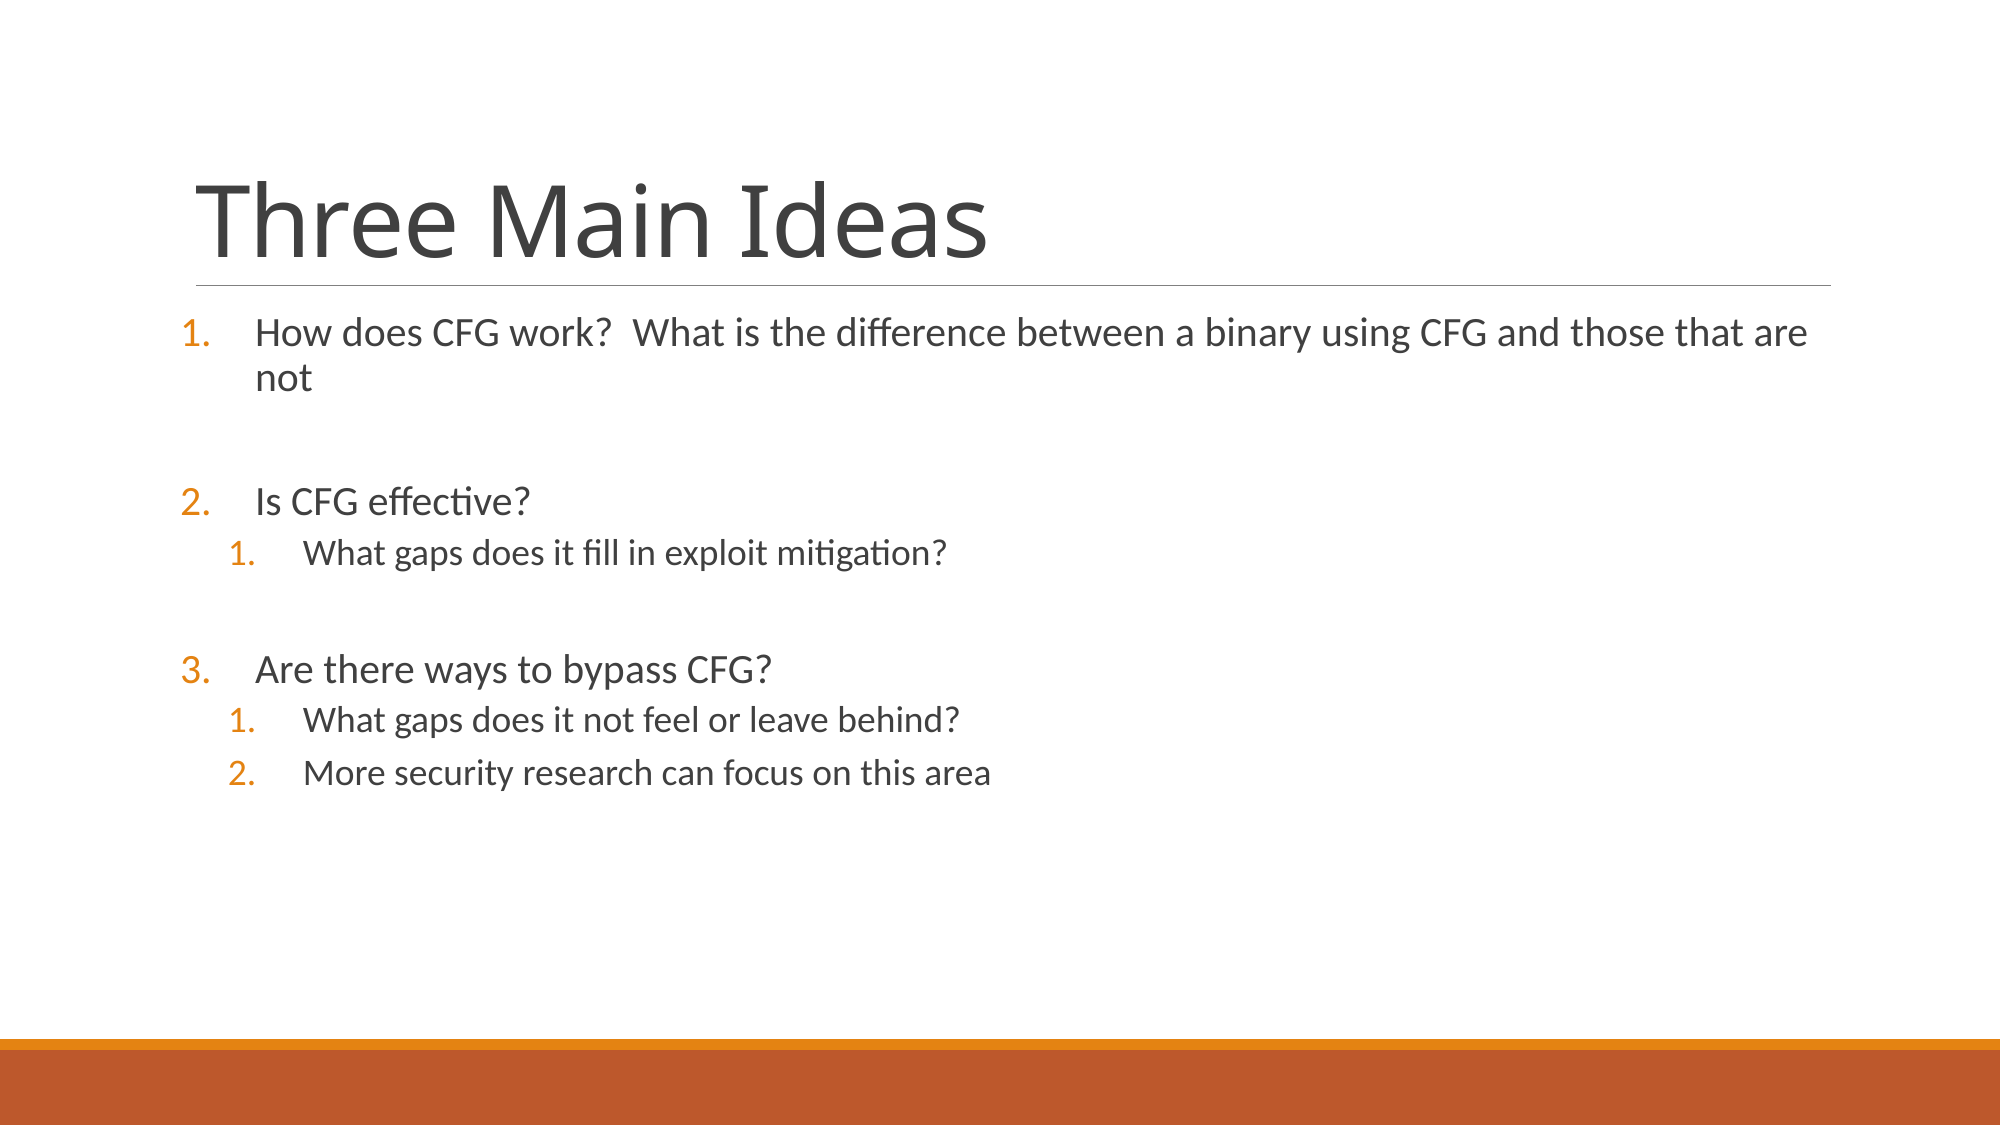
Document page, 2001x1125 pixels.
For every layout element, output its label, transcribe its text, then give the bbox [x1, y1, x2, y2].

title Three Main Ideas [180, 47, 1830, 285]
list How does CFG work? What is the difference between a binary using CFG and those that are not Is CFG effective? What gaps does it fill in exploit mitigation? Are there ways to bypass CFG? What gaps does it not feel or leave behind? More security research can focus on this area [180, 302, 1830, 963]
